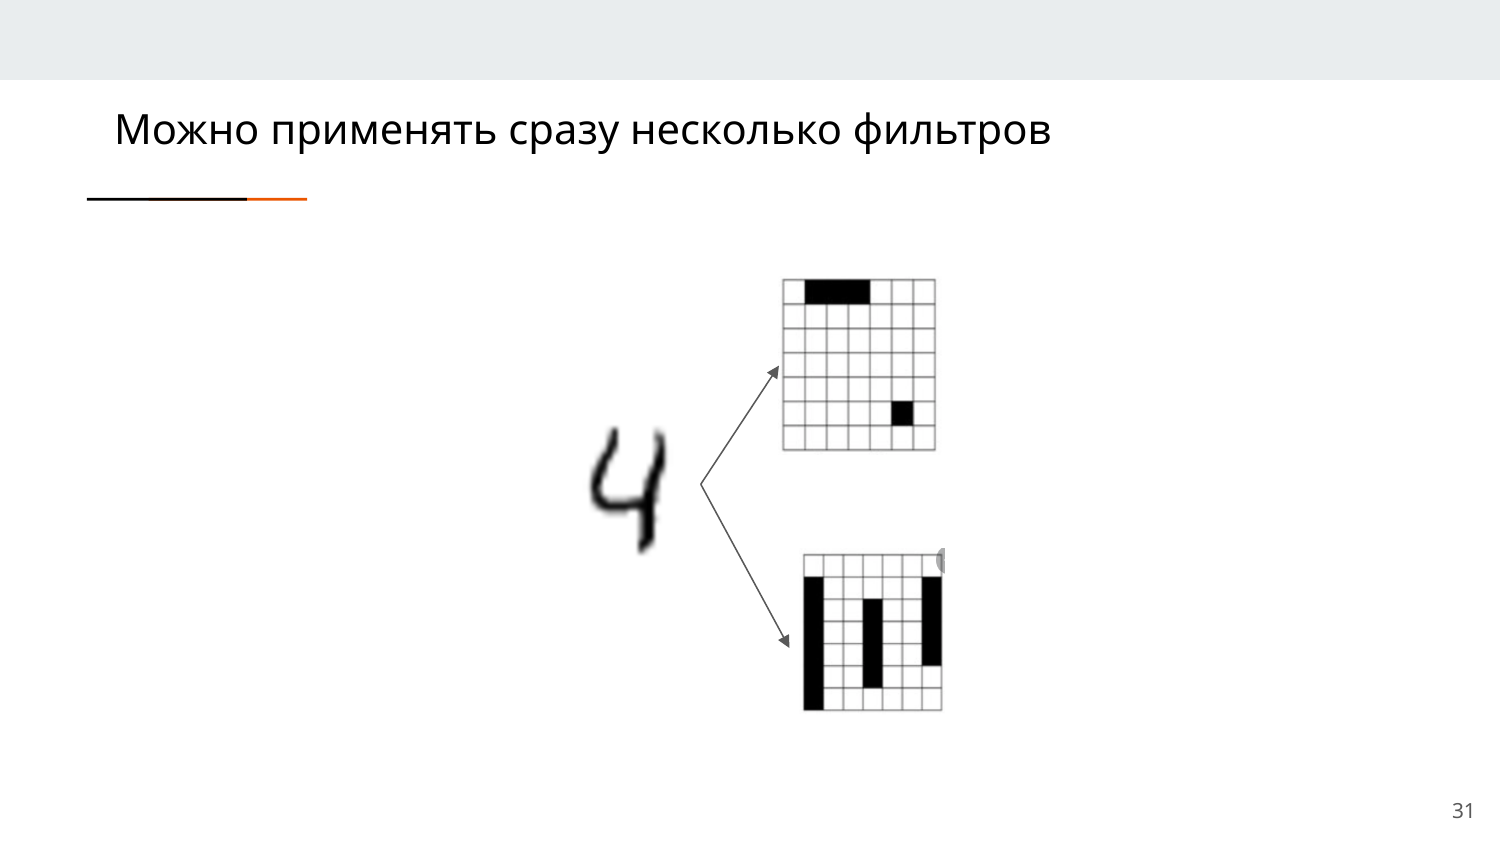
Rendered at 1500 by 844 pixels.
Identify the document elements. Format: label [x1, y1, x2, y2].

title [114, 87, 1500, 176]
picture [778, 275, 943, 456]
picture [555, 396, 701, 572]
text_box [701, 366, 790, 649]
picture [798, 548, 945, 716]
slide_number [1400, 779, 1491, 844]
